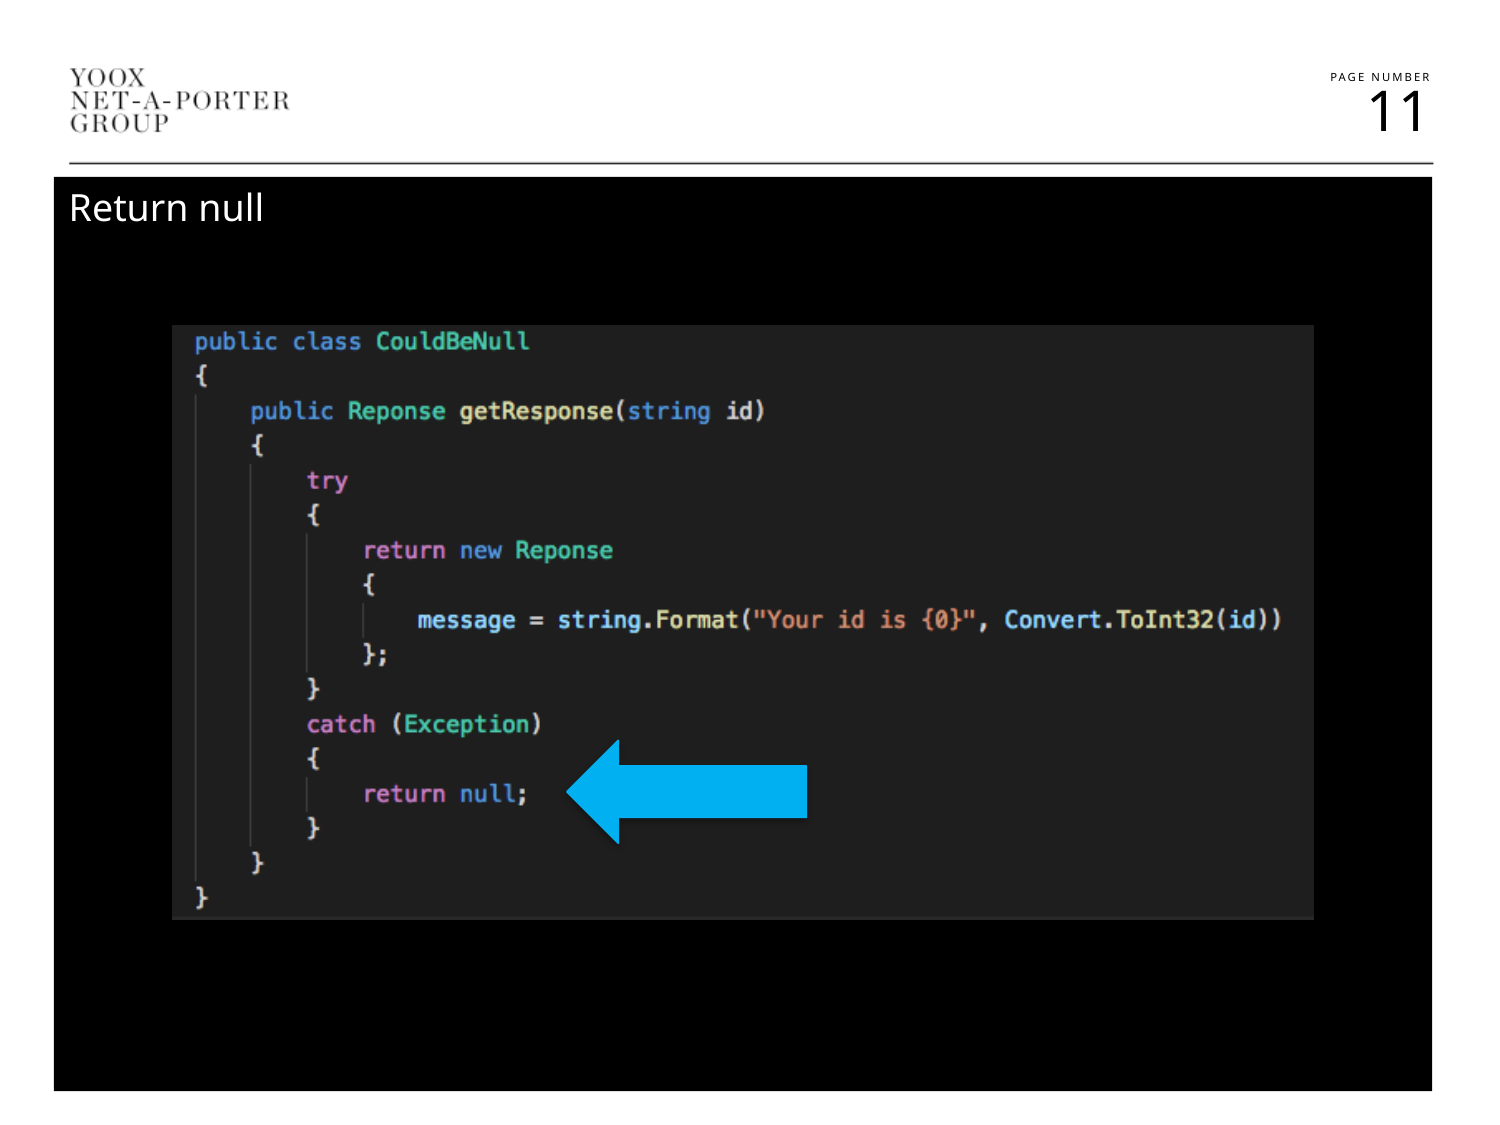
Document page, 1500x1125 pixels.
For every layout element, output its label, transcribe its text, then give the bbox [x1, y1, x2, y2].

list Return null [53, 176, 1433, 1092]
picture [172, 324, 1314, 920]
